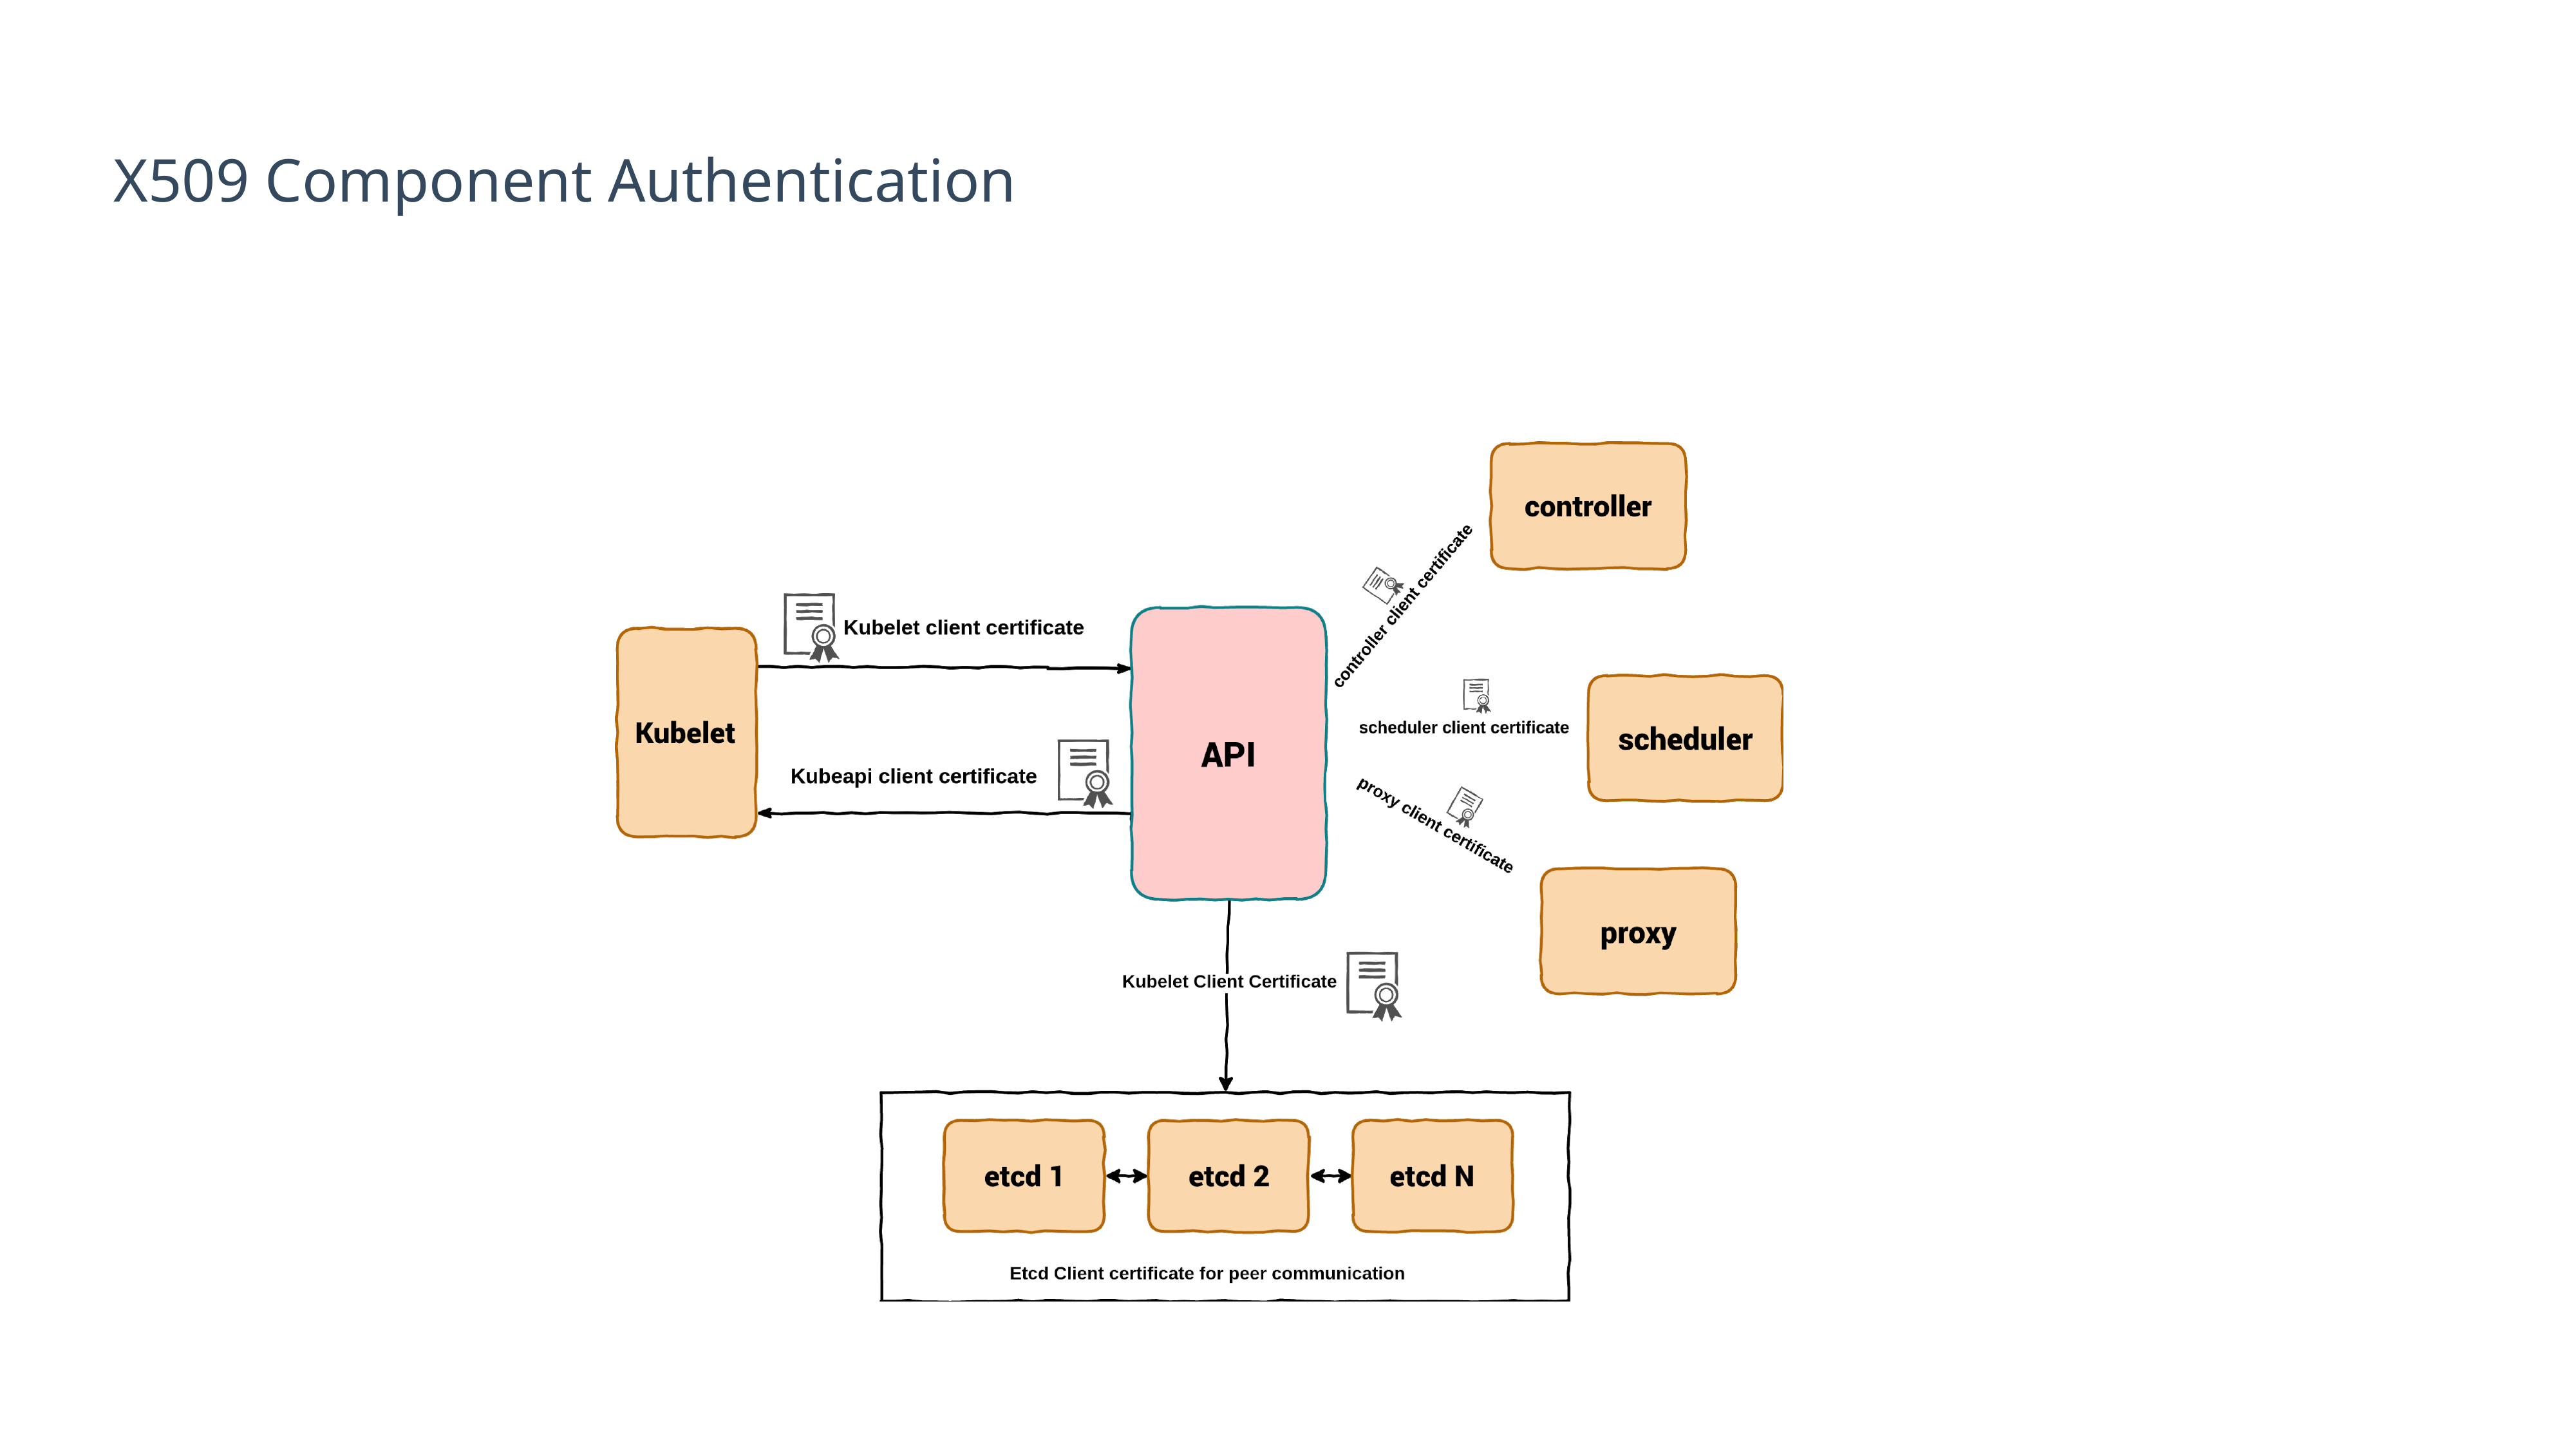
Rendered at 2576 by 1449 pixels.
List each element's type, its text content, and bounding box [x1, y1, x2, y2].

picture [615, 441, 1783, 1302]
title X509 Component Authentication [88, 125, 2488, 287]
